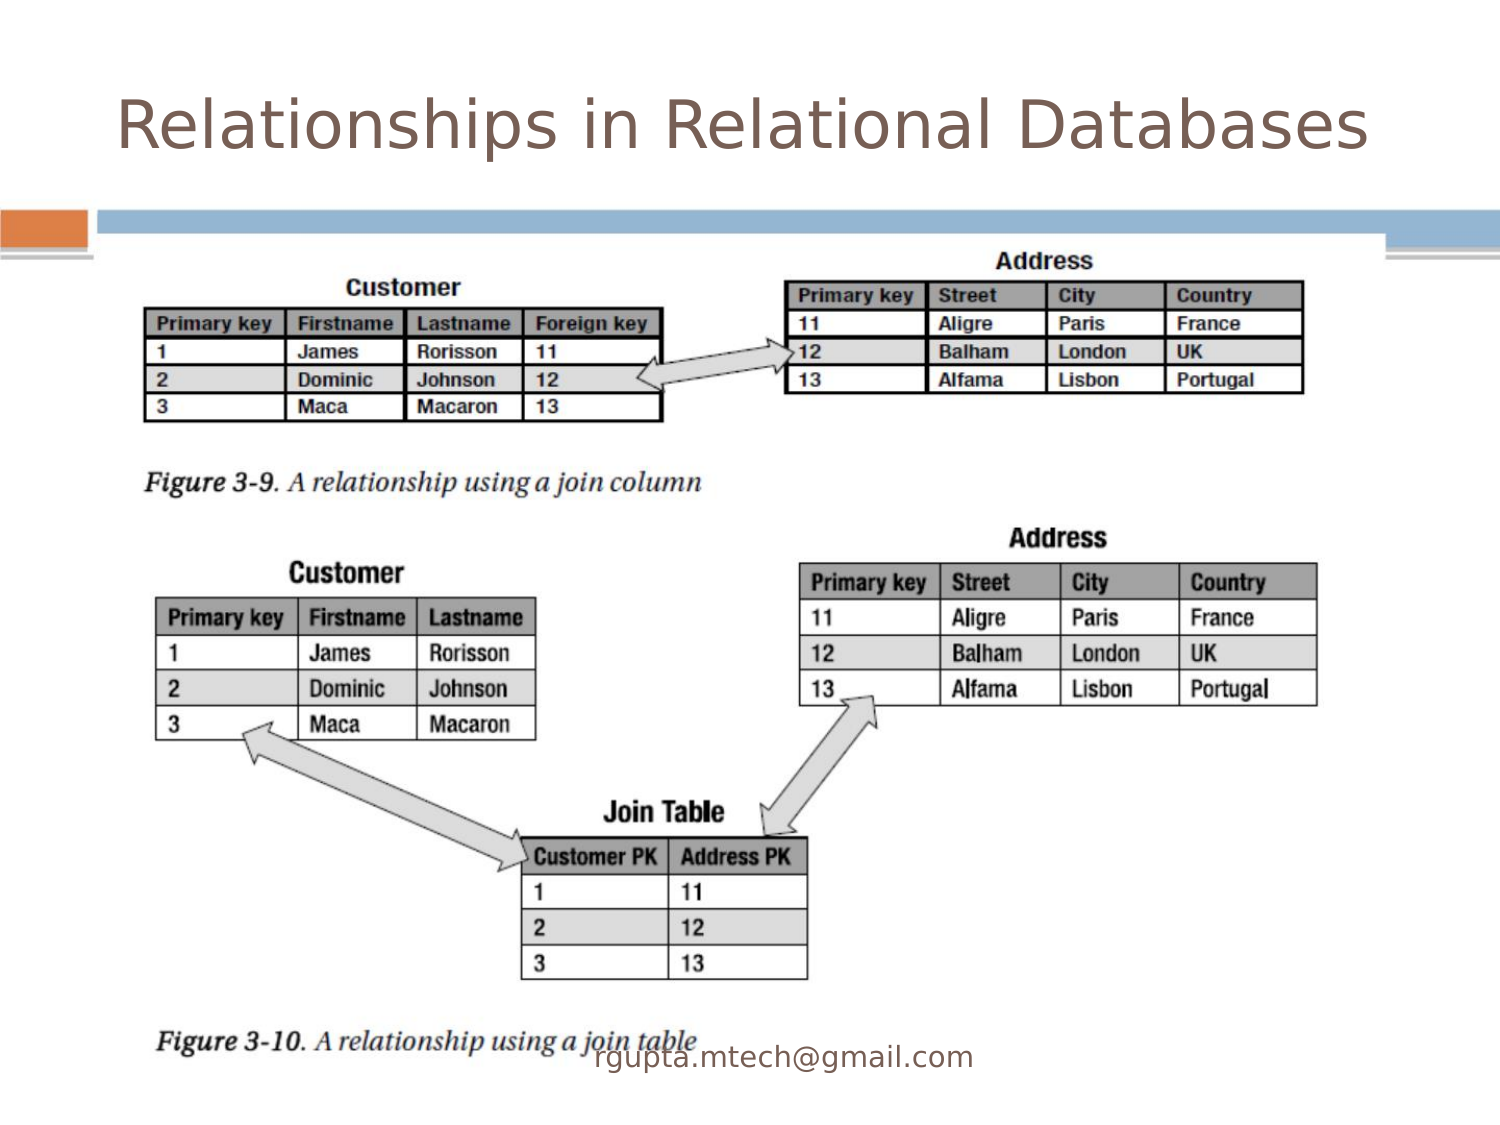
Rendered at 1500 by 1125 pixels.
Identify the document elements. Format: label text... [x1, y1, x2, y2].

text_box [0, 0, 1500, 1125]
text_box rgupta.mtech@gmail.com [593, 1039, 999, 1074]
text_box Relationships in Relational Databases [115, 83, 1401, 162]
